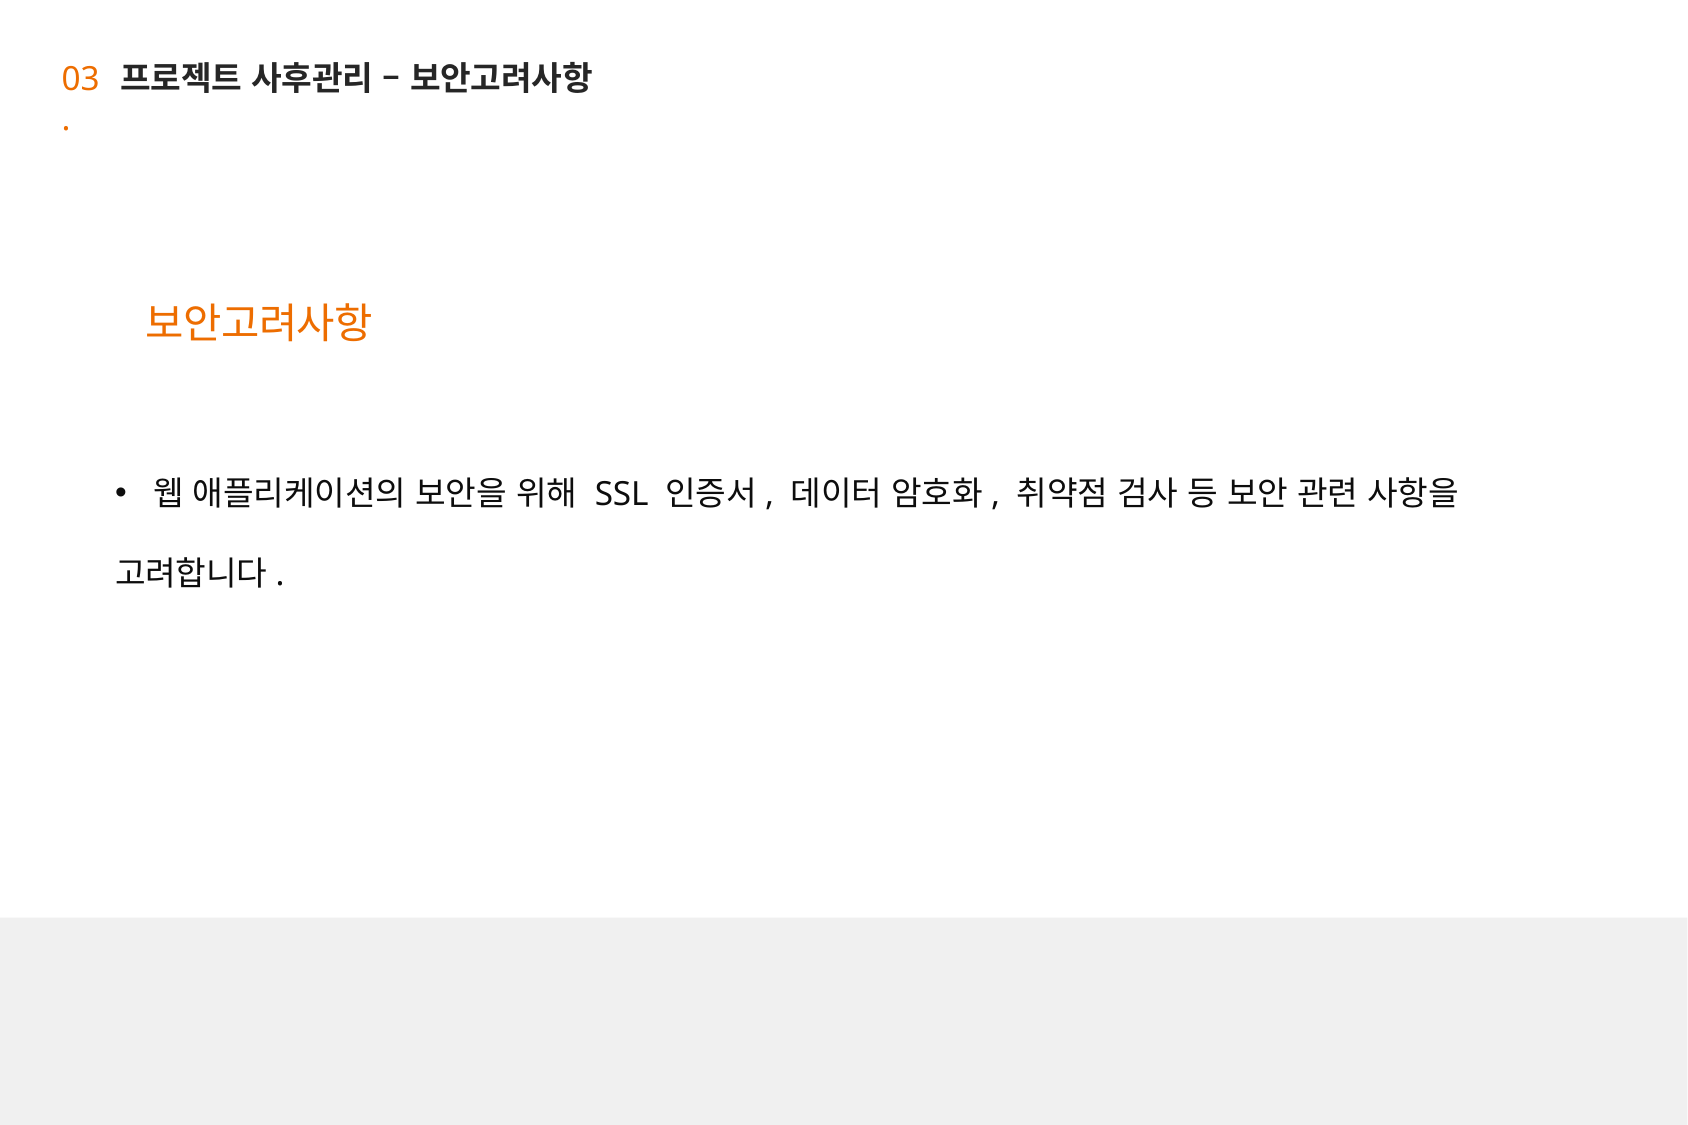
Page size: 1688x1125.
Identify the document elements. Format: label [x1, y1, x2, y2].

text_box [100, 289, 1613, 554]
text_box [46, 49, 946, 106]
text_box [0, 917, 1688, 1125]
